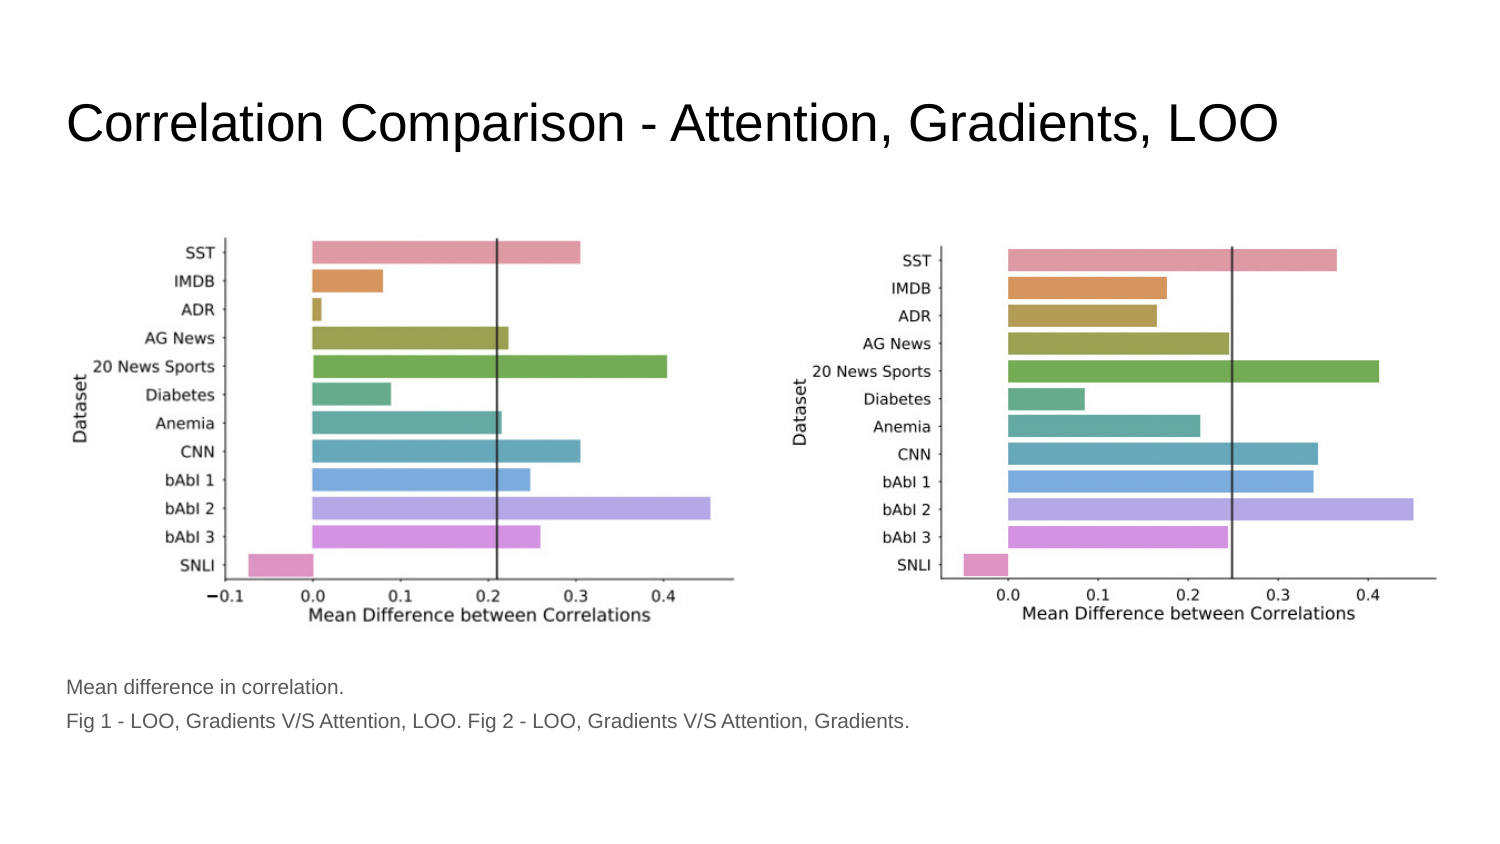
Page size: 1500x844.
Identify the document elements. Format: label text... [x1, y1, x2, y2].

title Correlation Comparison - Attention, Gradients, LOO [51, 72, 1449, 167]
picture [42, 209, 1458, 635]
list Mean difference in correlation. Fig 1 - LOO, Gradients V/S Attention, LOO. Fig 2 - LOO, Gradients V/S Attention, Gradients. [51, 642, 1449, 750]
